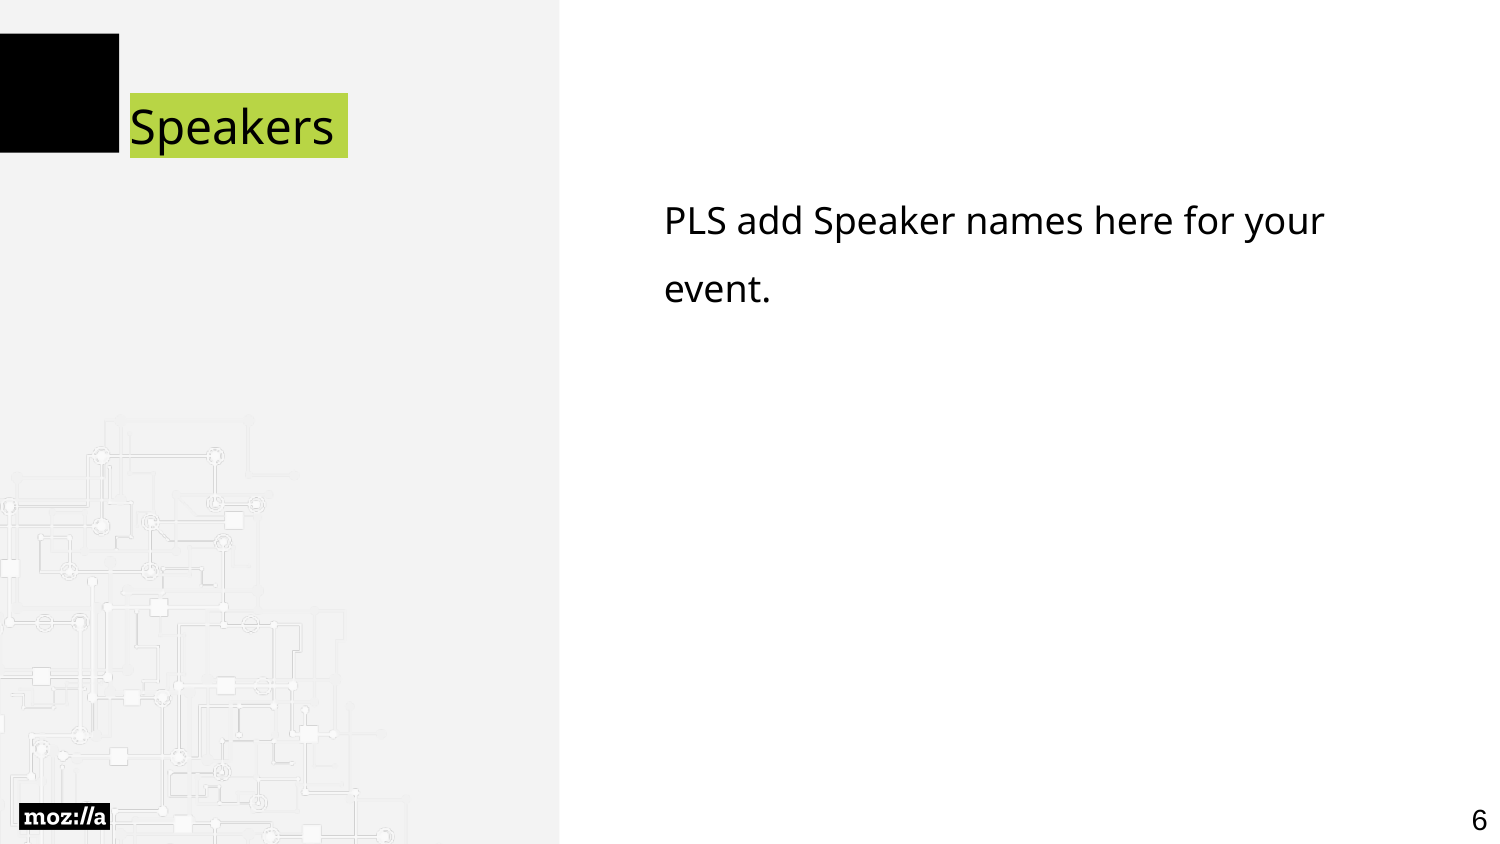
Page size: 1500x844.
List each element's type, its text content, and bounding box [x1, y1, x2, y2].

picture [19, 803, 110, 830]
title Speakers [114, 18, 615, 269]
list PLS add Speaker names here for your event. [648, 159, 1457, 468]
slide_number ‹#› [1456, 786, 1500, 844]
